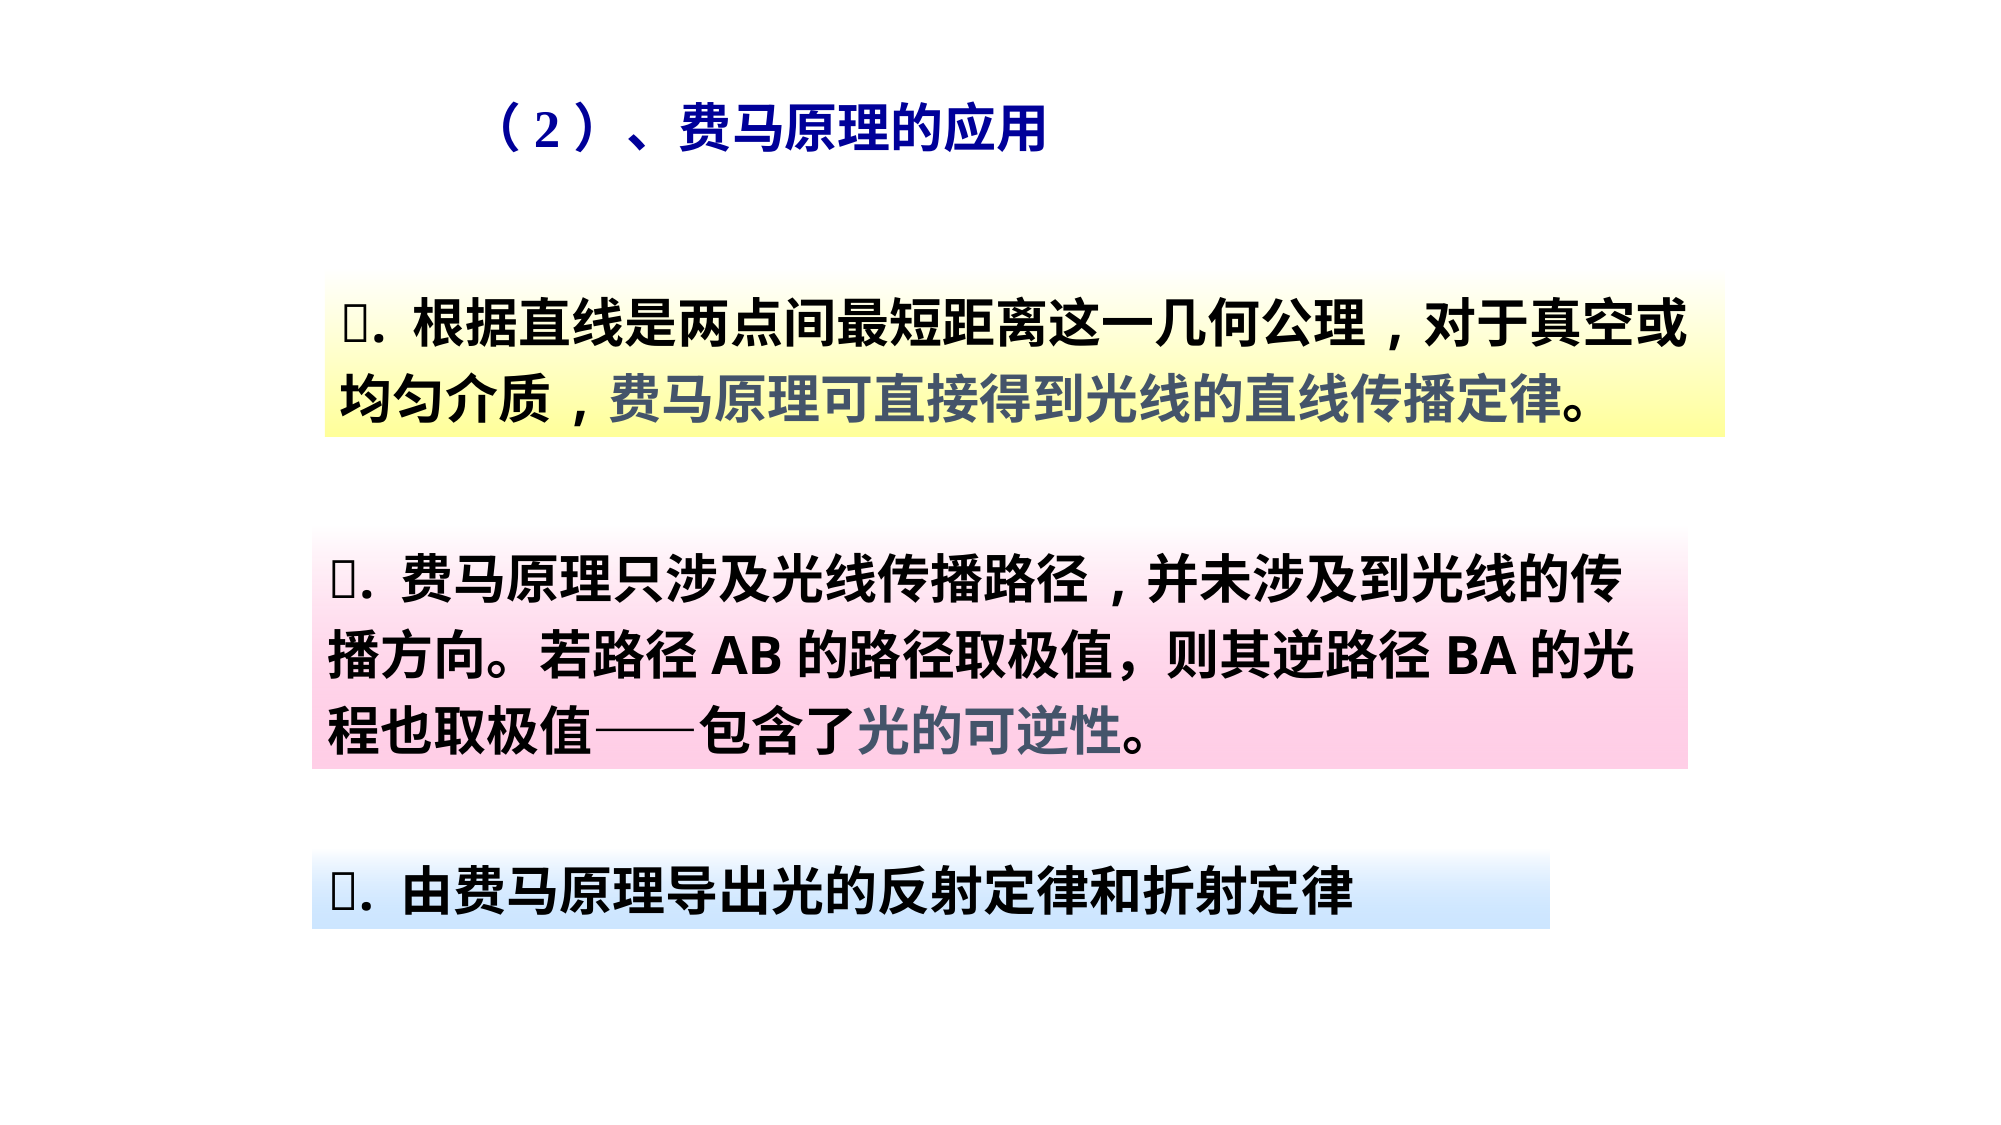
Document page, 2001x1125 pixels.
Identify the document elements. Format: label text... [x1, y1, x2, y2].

text_box . 根据直线是两点间最短距离这一几何公理,对于真空或均匀介质,费马原理可直接得到光线的直线传播定律。 [324, 269, 1725, 437]
text_box . 由费马原理导出光的反射定律和折射定律 [312, 849, 1550, 929]
text_box （2）、费马原理的应用 [453, 87, 1065, 166]
text_box . 费马原理只涉及光线传播路径,并未涉及到光线的传播方向。若路径AB的路径取极值，则其逆路径BA的光程也取极值——包含了光的可逆性。 [312, 525, 1688, 769]
